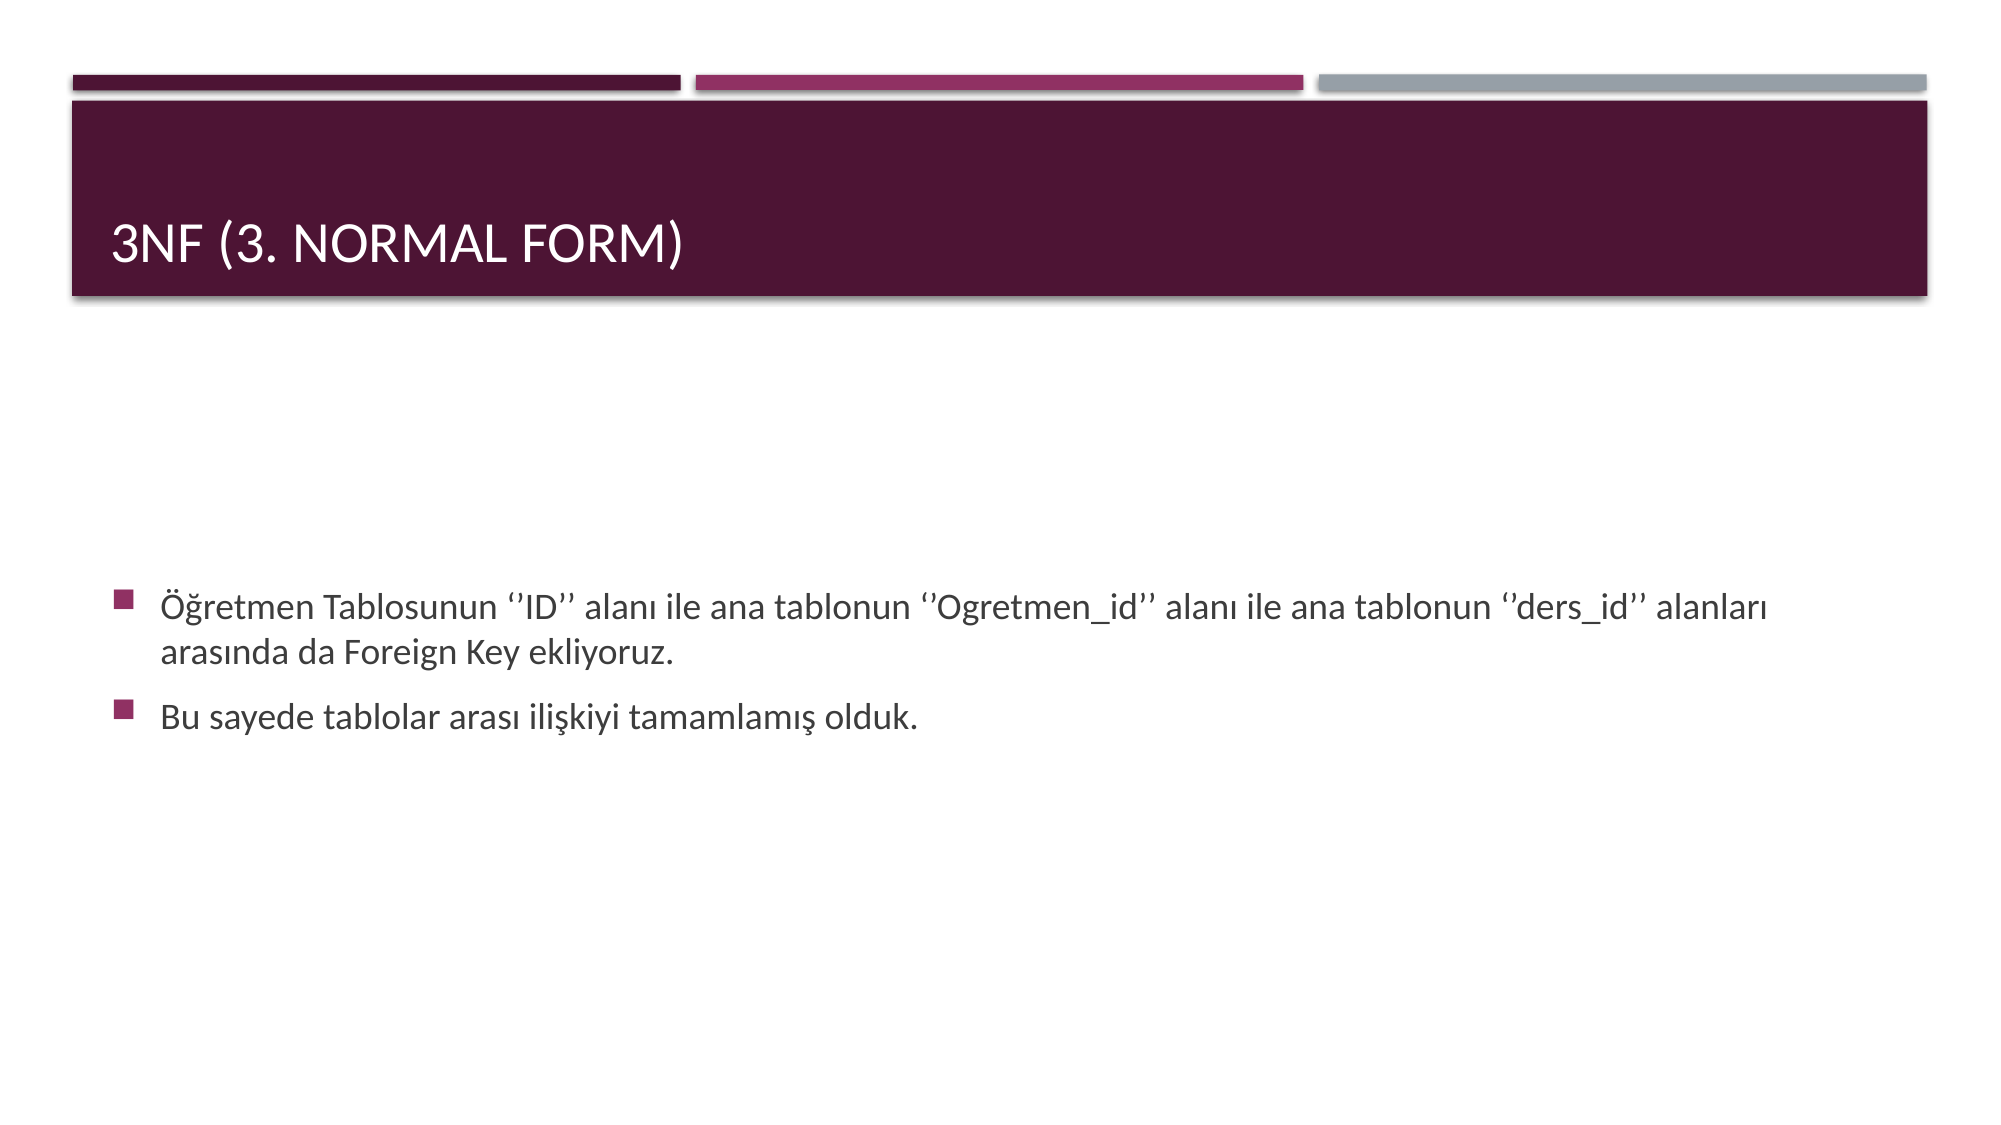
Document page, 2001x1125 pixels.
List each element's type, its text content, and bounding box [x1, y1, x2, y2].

list Öğretmen Tablosunun ‘’ID’’ alanı ile ana tablonun ‘’Ogretmen_id’’ alanı ile ana tablonun ‘’ders_id’’ alanları arasında da Foreign Key ekliyoruz. Bu sayede tablolar arası ilişkiyi tamamlamış olduk. [95, 357, 1905, 962]
title 3NF (3. Normal form) [95, 115, 1905, 282]
